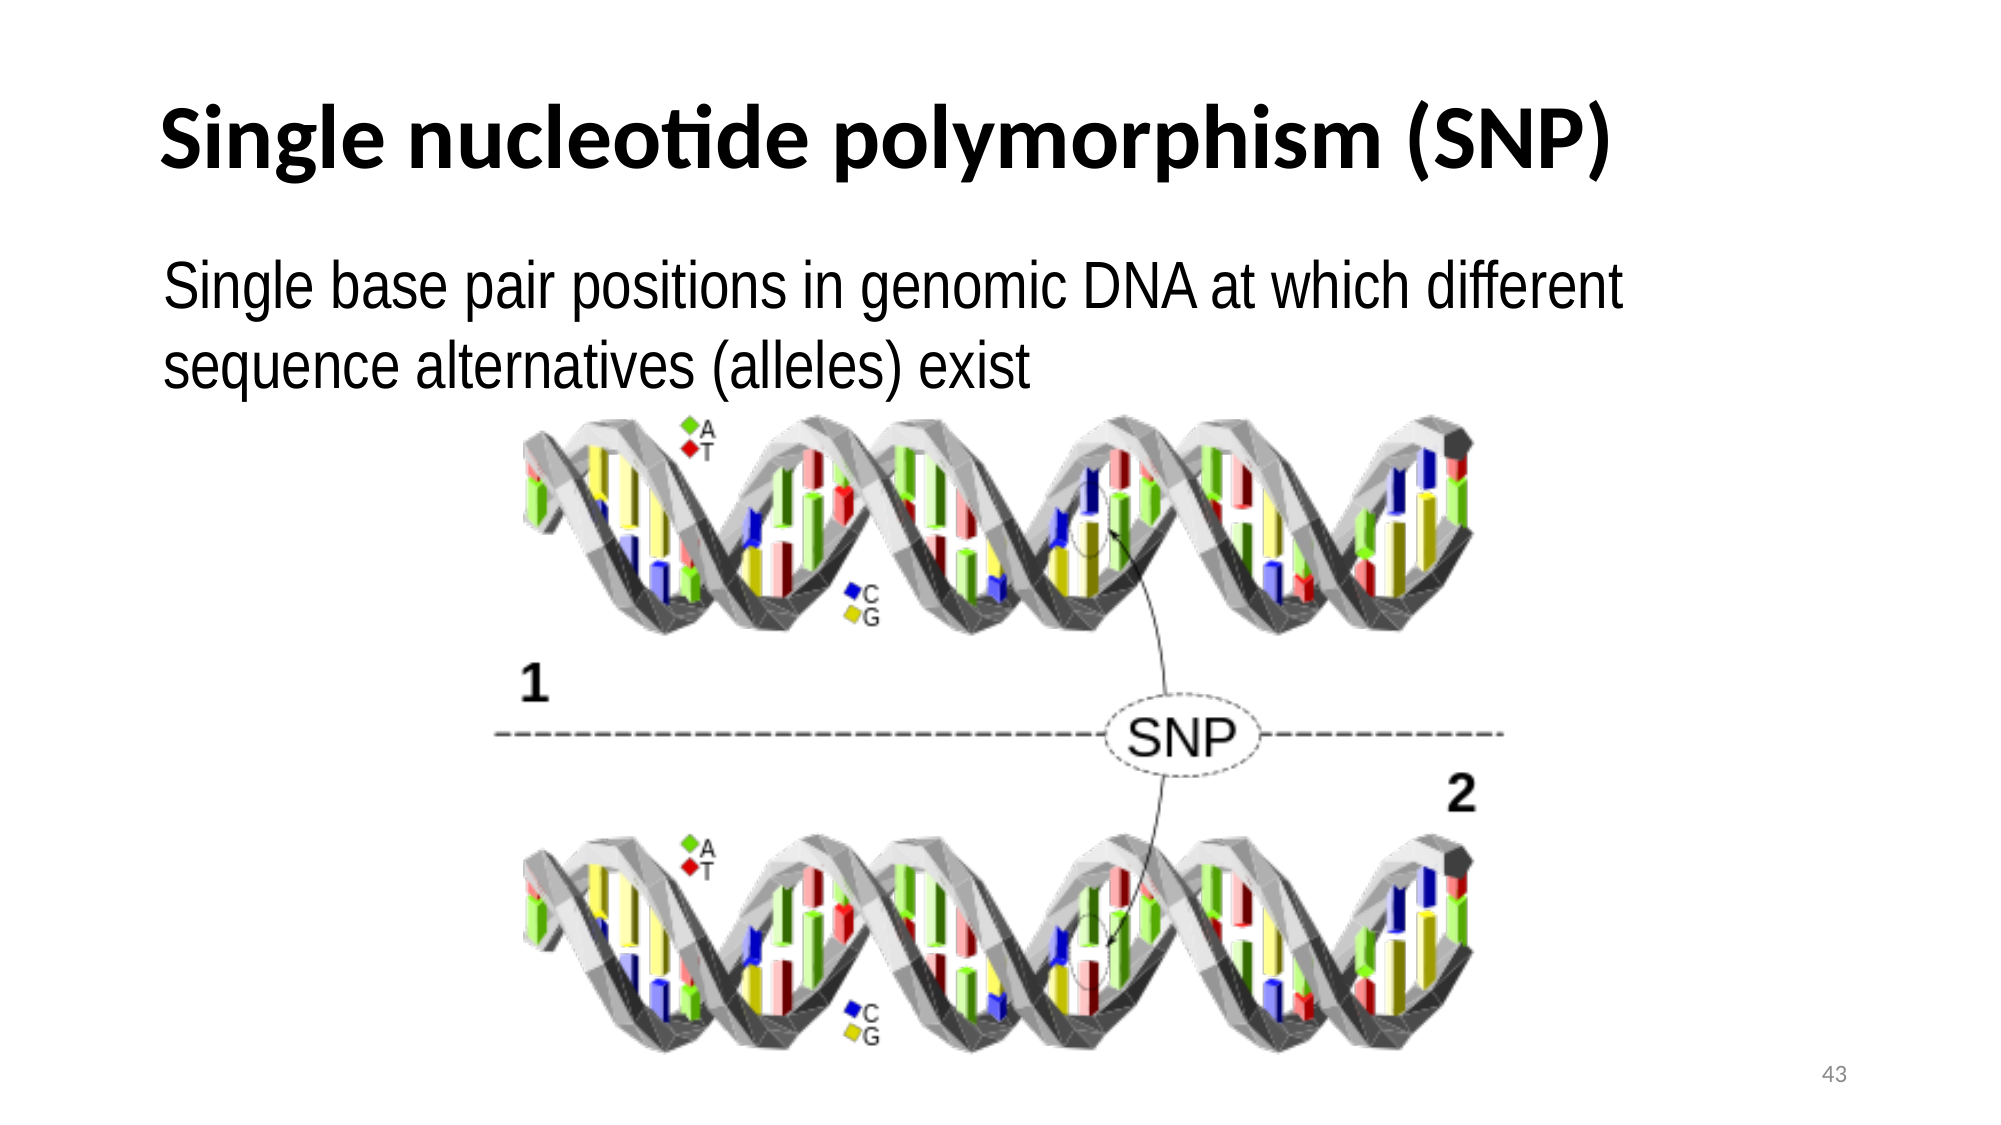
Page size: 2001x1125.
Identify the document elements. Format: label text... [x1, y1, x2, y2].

slide_number 43 [1412, 1042, 1863, 1103]
picture [474, 393, 1525, 1078]
text_box Single nucleotide polymorphism (SNP) [144, 69, 1631, 194]
text_box Single base pair positions in genomic DNA at which different sequence alternatives (alleles) exist [148, 234, 1863, 410]
